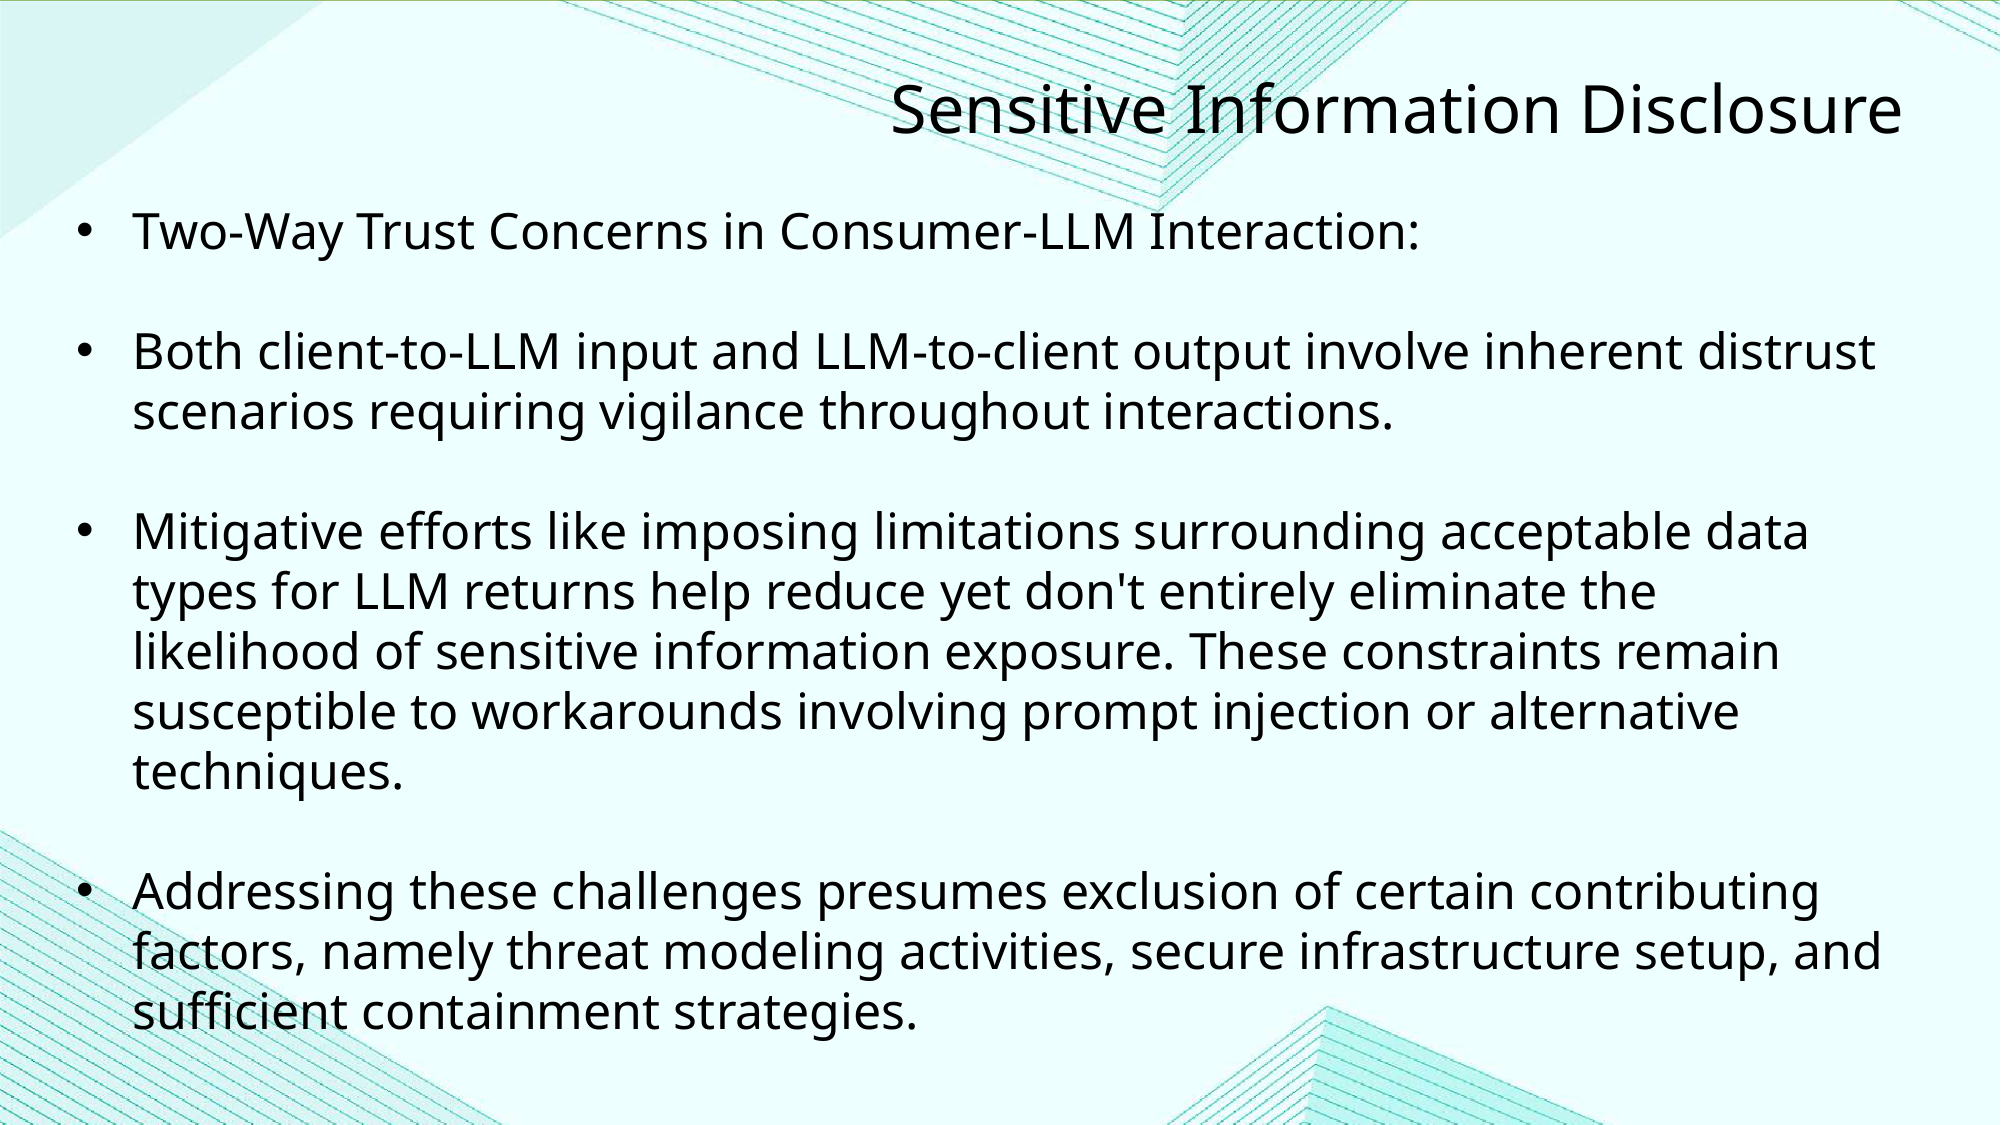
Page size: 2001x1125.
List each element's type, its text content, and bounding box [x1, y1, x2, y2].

text_box Two-Way Trust Concerns in Consumer-LLM Interaction: Both client-to-LLM input and LLM-to-client output involve inherent distrust scenarios requiring vigilance throughout interactions. Mitigative efforts like imposing limitations surrounding acceptable data types for LLM returns help reduce yet don't entirely eliminate the likelihood of sensitive information exposure. These constraints remain susceptible to workarounds involving prompt injection or alternative techniques. Addressing these challenges presumes exclusion of certain contributing factors, namely threat modeling activities, secure infrastructure setup, and sufficient containment strategies. [61, 191, 1902, 1047]
text_box Sensitive Information Disclosure [875, 59, 1922, 154]
picture [0, 0, 2000, 1125]
